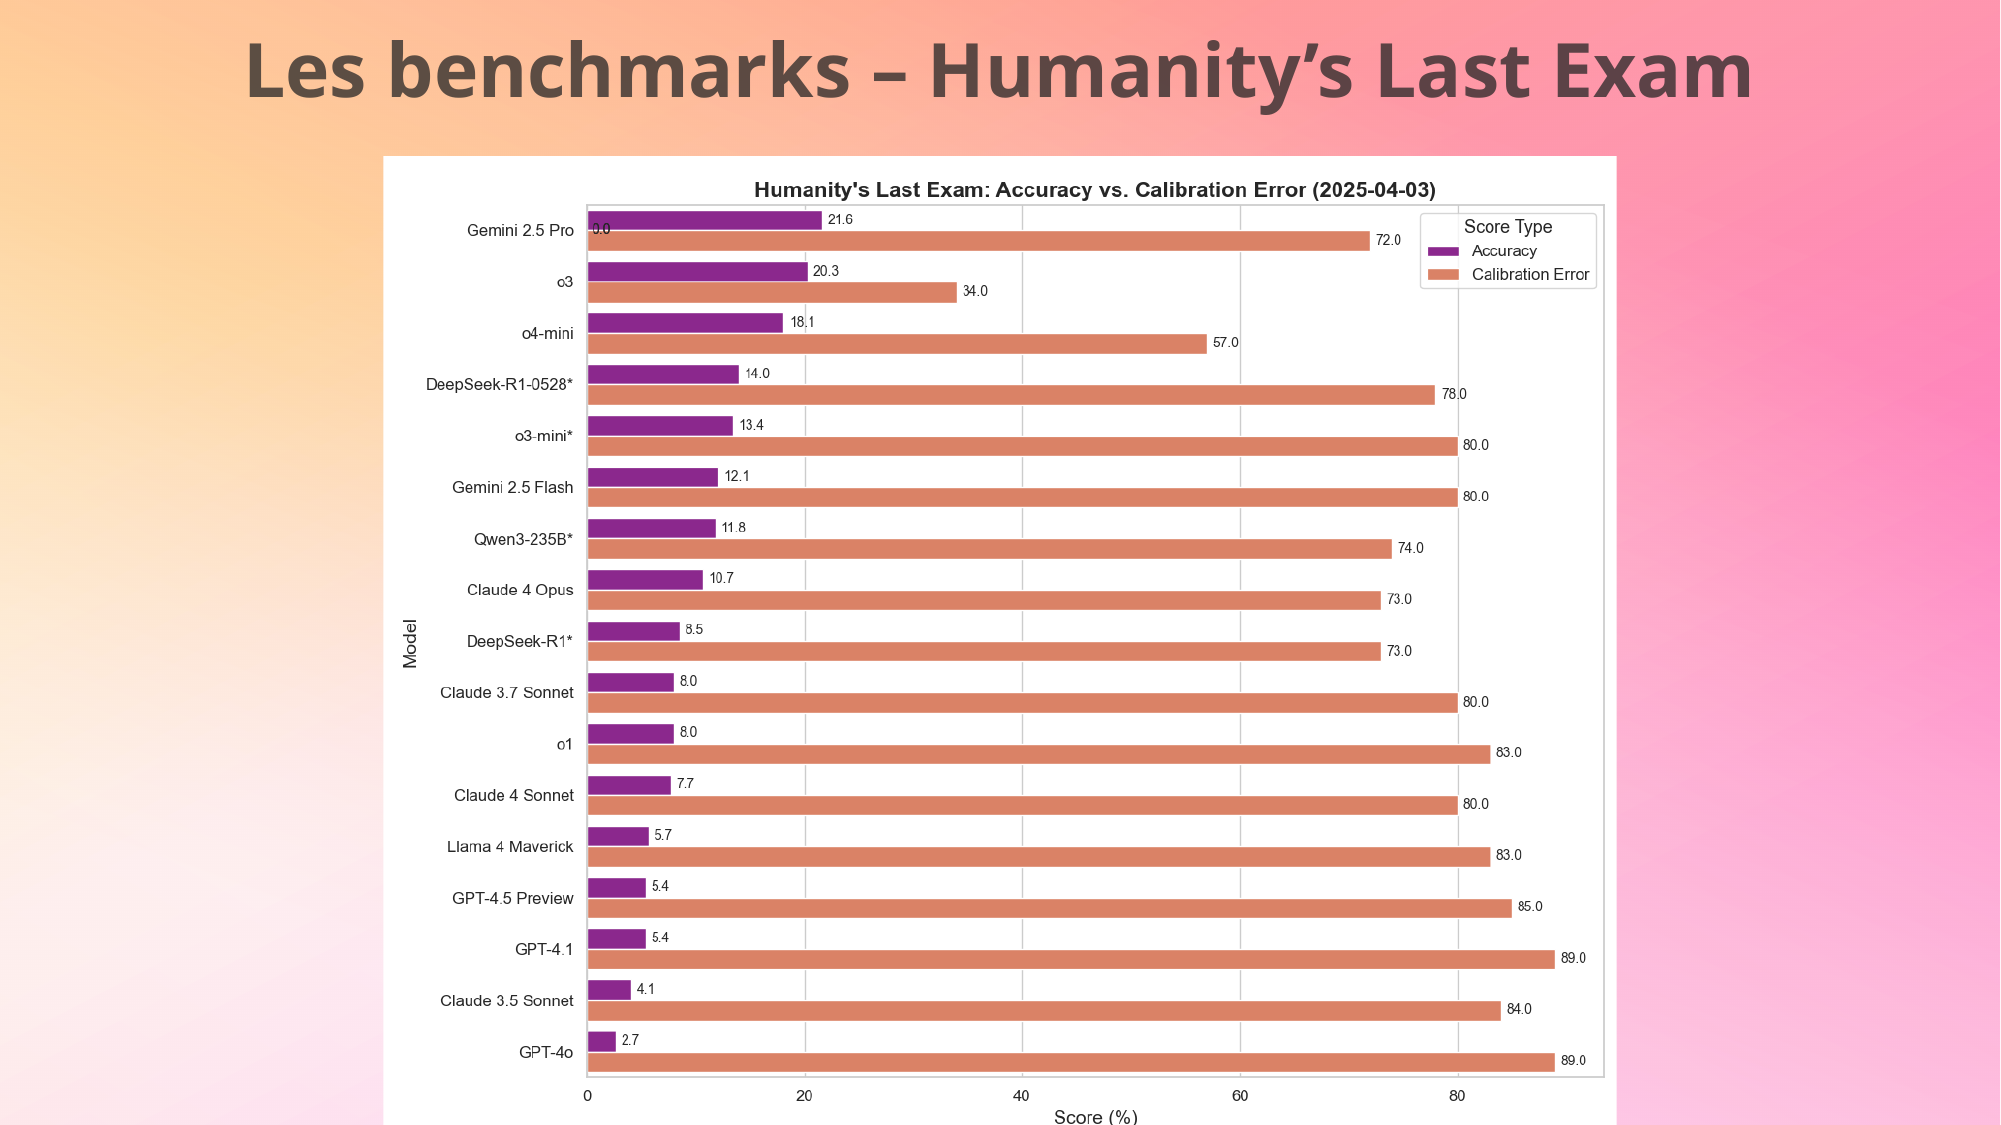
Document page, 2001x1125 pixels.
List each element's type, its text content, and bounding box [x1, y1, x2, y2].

title Les benchmarks – Humanity’s Last Exam [137, 0, 1863, 146]
picture [0, 0, 2001, 1125]
